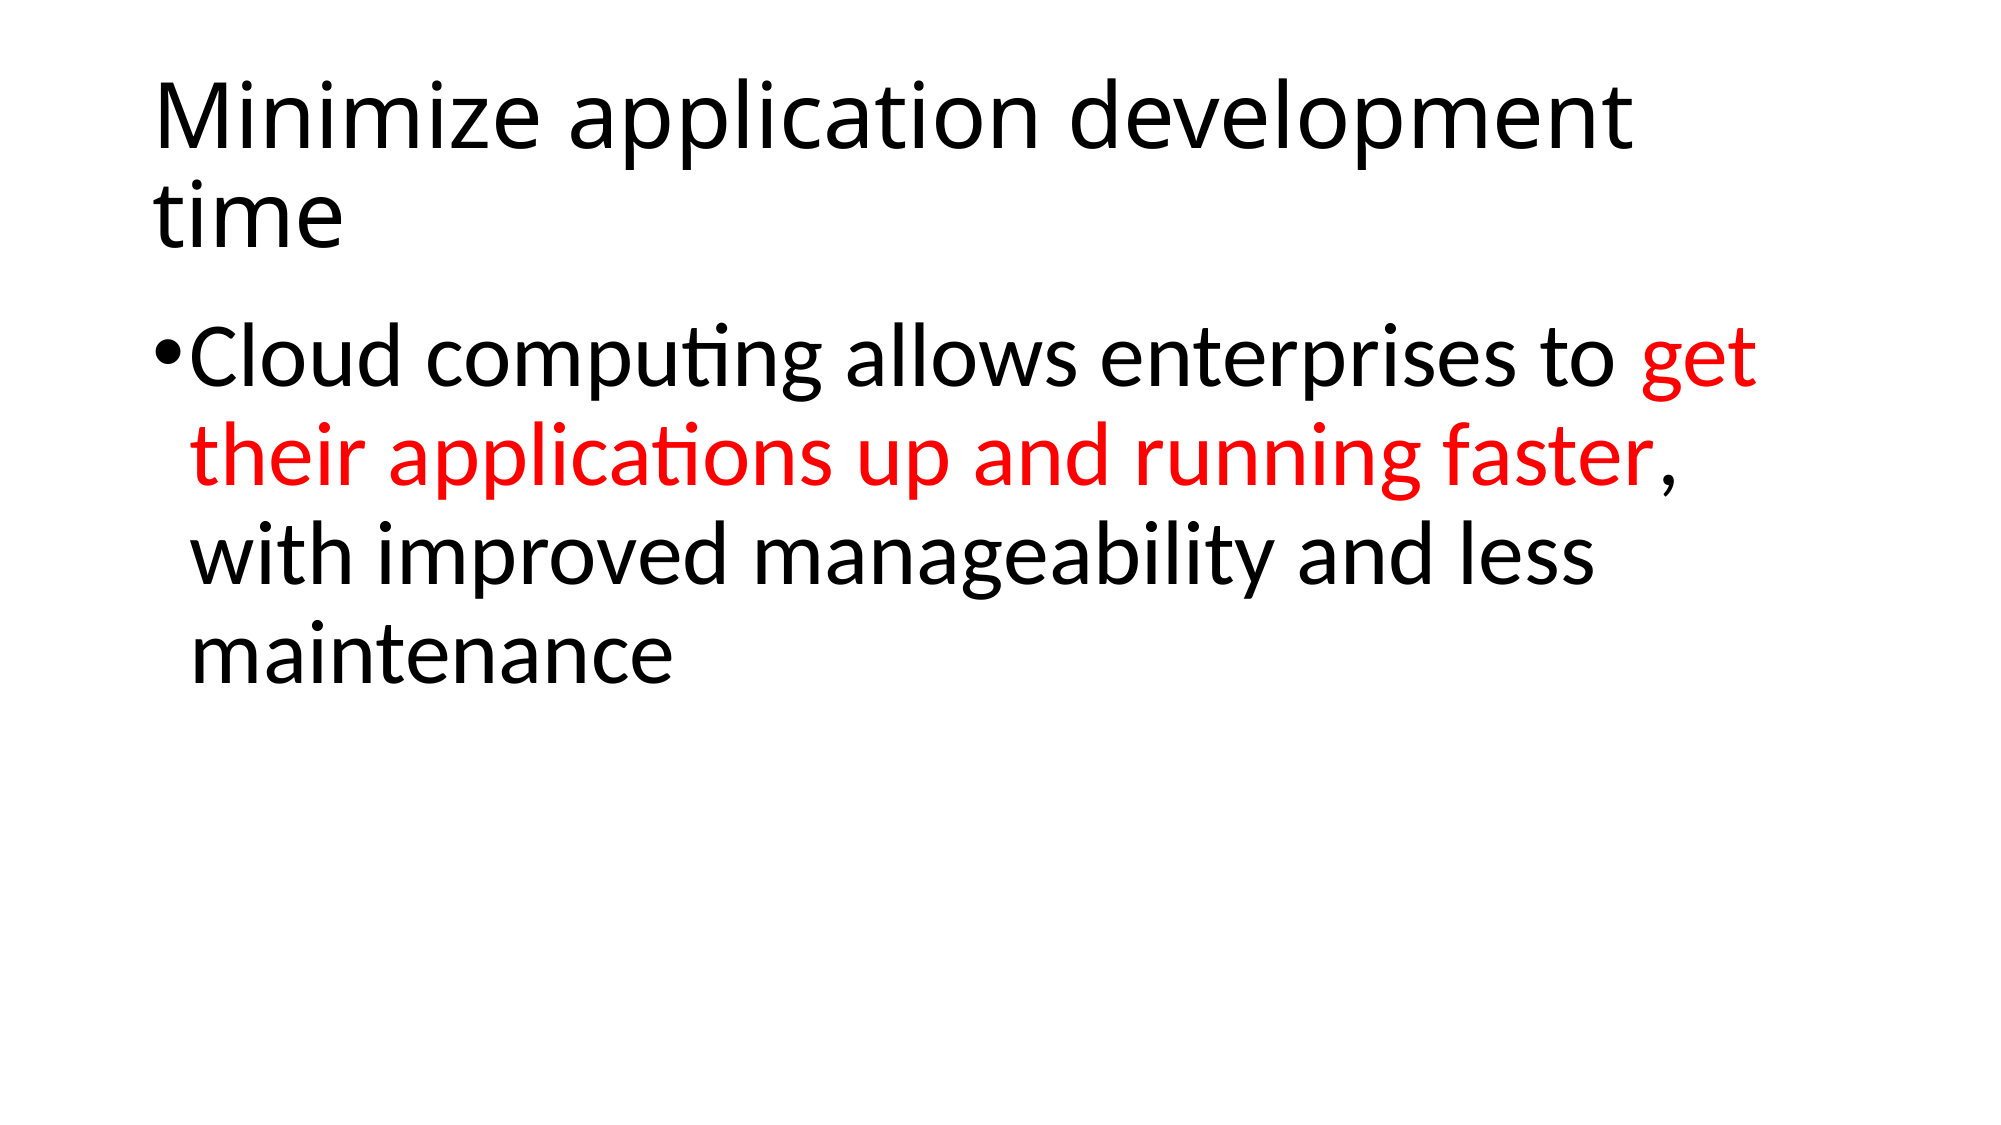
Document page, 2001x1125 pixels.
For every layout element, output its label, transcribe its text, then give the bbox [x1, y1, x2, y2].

list Cloud computing allows enterprises to get their applications up and running faster, with improved manageability and less maintenance [137, 299, 1863, 1014]
title Minimize application development time [137, 59, 1863, 278]
